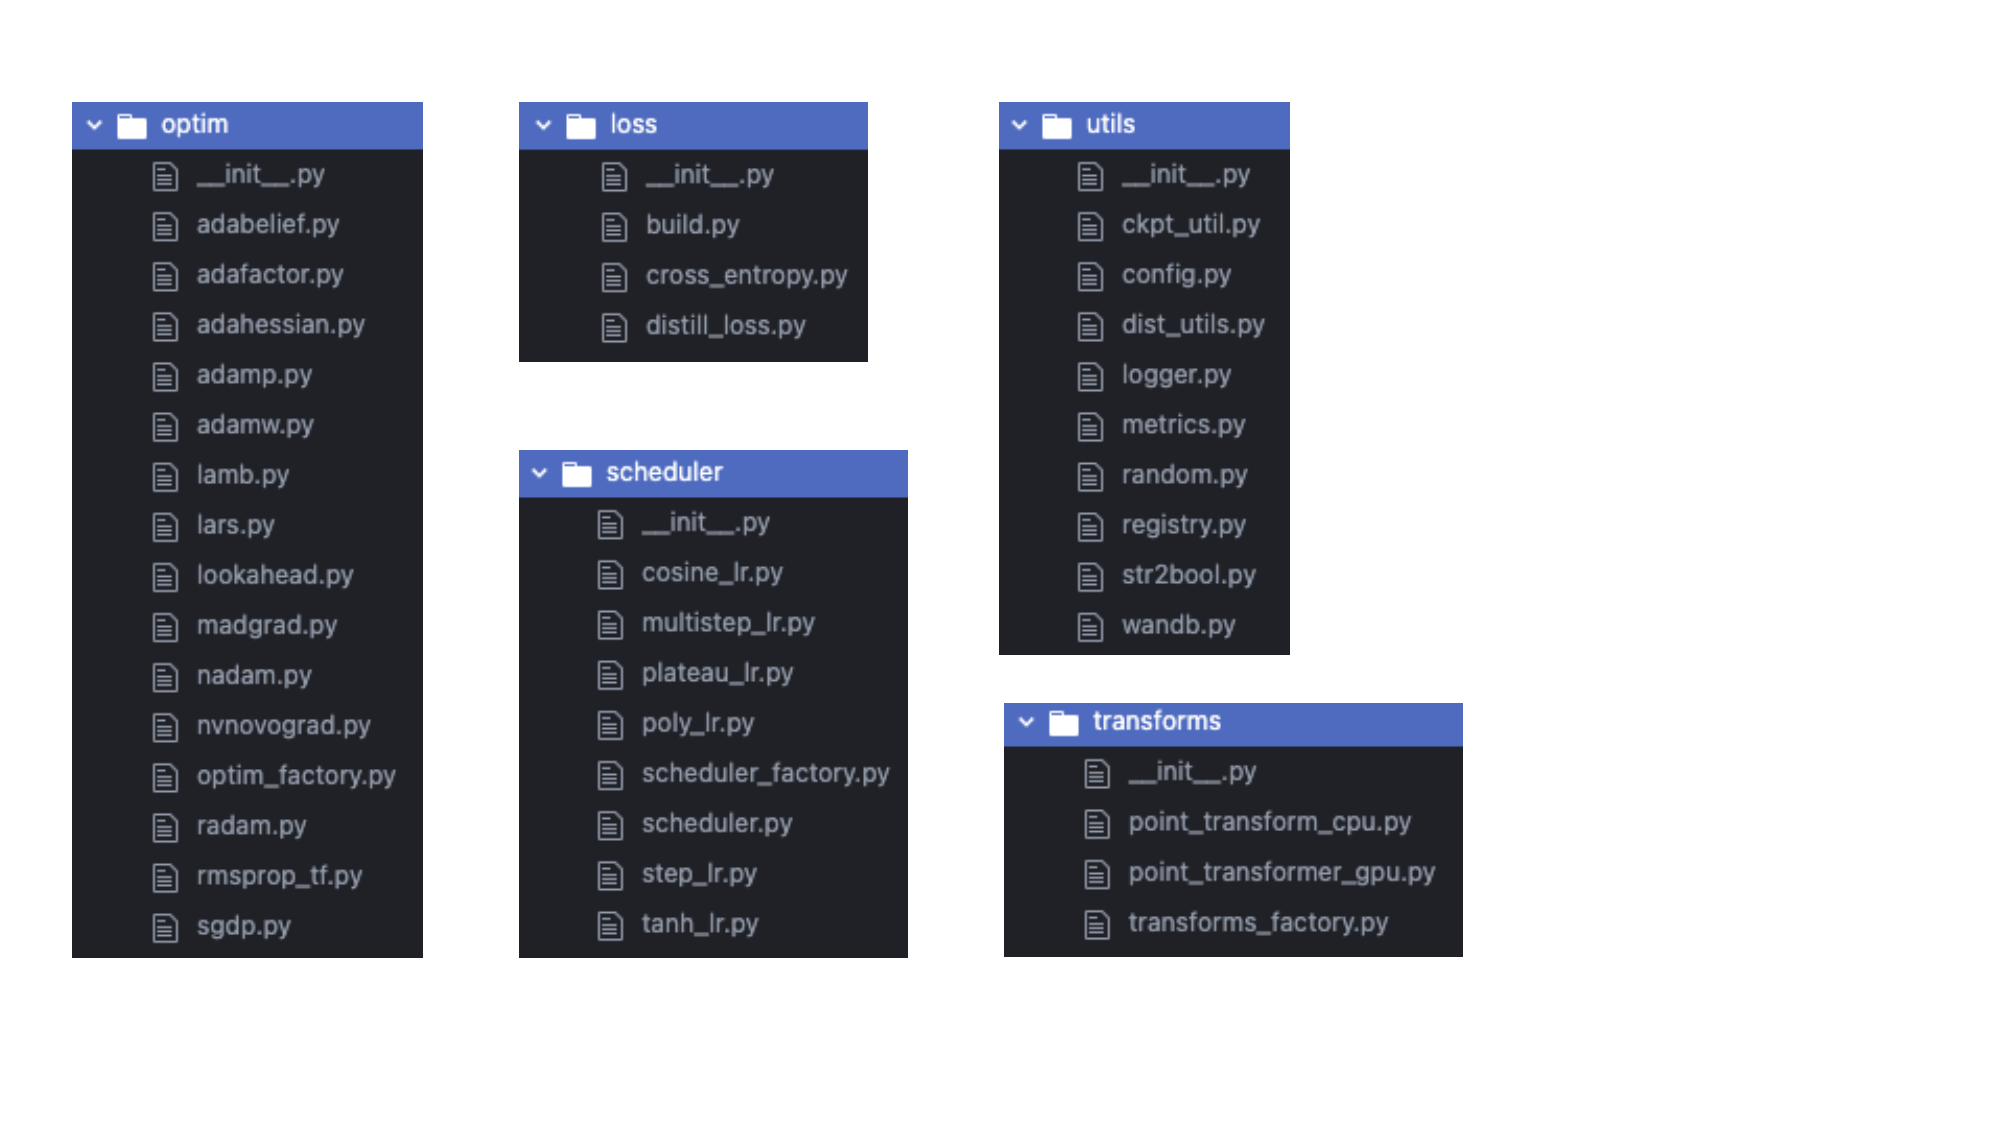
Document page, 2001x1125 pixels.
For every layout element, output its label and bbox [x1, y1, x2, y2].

picture [519, 450, 908, 958]
picture [999, 102, 1291, 656]
picture [1003, 703, 1464, 957]
picture [72, 102, 424, 958]
picture [519, 102, 869, 362]
